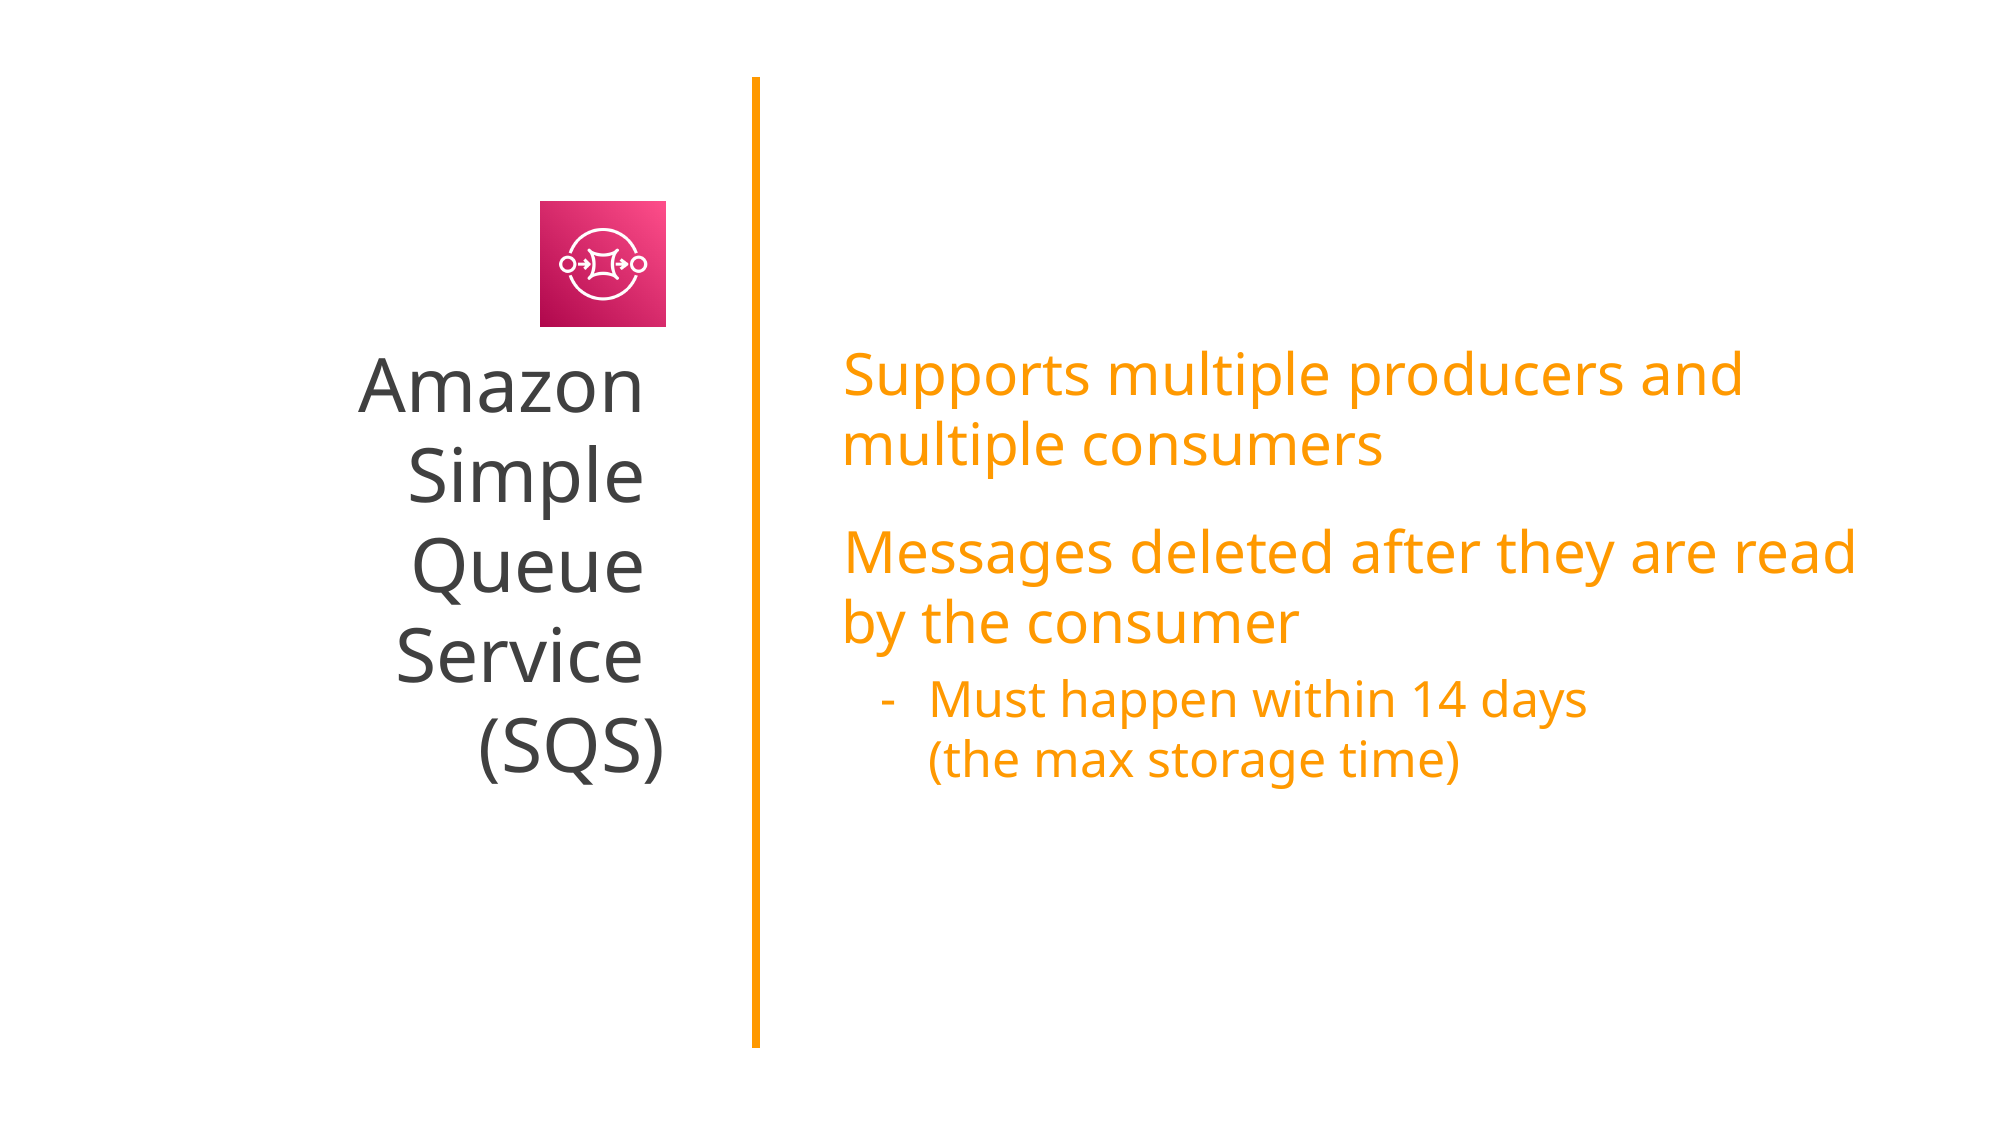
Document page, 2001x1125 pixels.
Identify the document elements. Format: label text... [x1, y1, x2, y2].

list Amazon Simple Queue Service (SQS) [91, 76, 680, 1048]
list Supports multiple producers and multiple consumers Messages deleted after they are read by the consumer Must happen within 14 days (the max storage time) [832, 76, 1900, 1048]
picture [540, 201, 666, 327]
